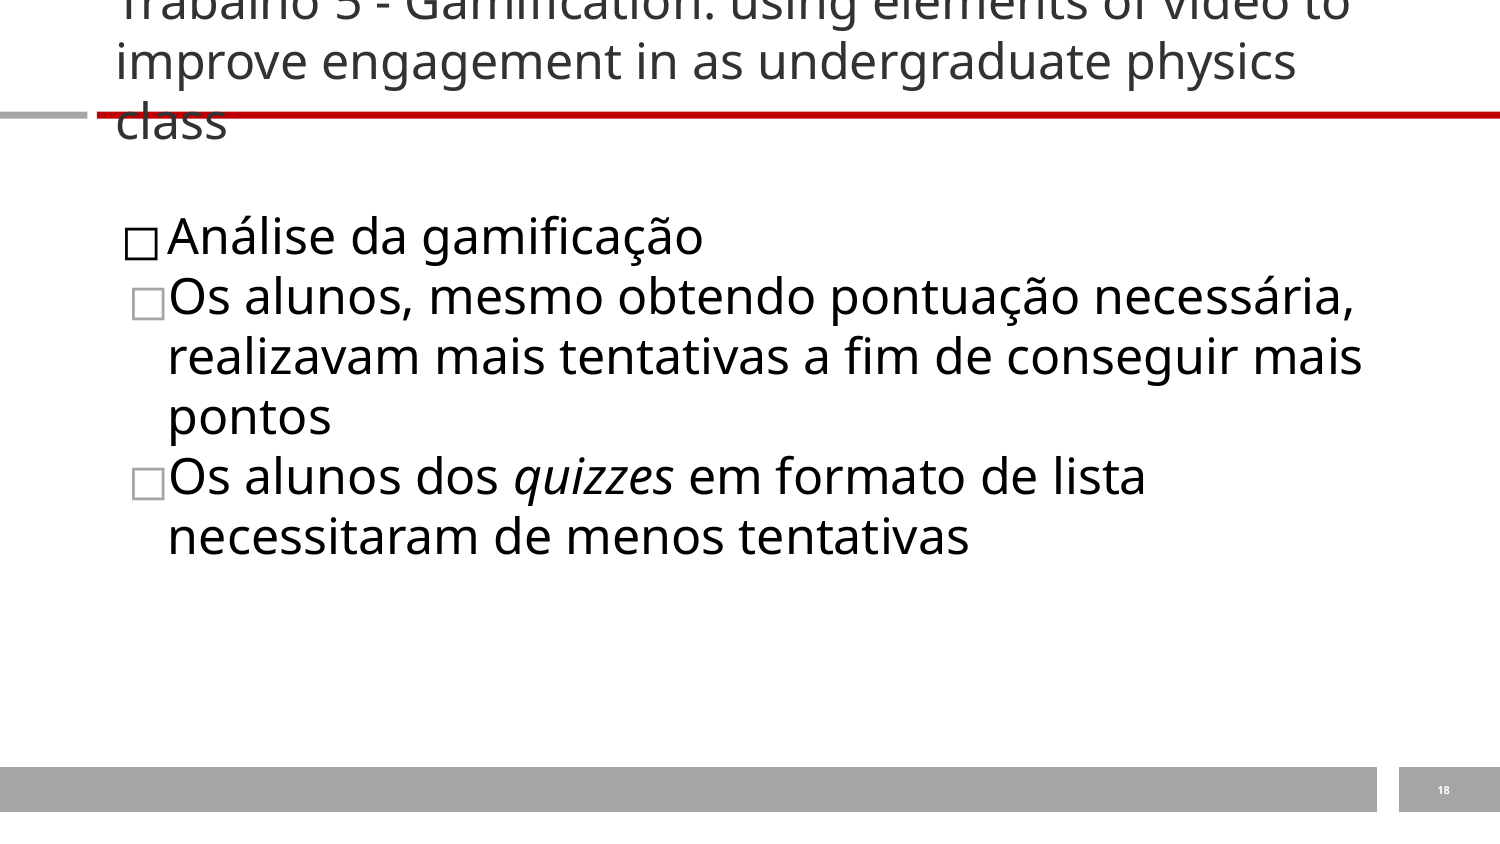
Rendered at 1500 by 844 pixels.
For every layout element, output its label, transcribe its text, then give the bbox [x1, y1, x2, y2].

slide_number ‹#› [1399, 776, 1488, 807]
title Trabalho 5 - Gamification: using elements of video to improve engagement in as undergraduate physics class [100, 0, 1438, 121]
list Análise da gamificação Os alunos, mesmo obtendo pontuação necessária, realizavam mais tentativas a fim de conseguir mais pontos Os alunos dos quizzes em formato de lista necessitaram de menos tentativas [100, 196, 1438, 751]
